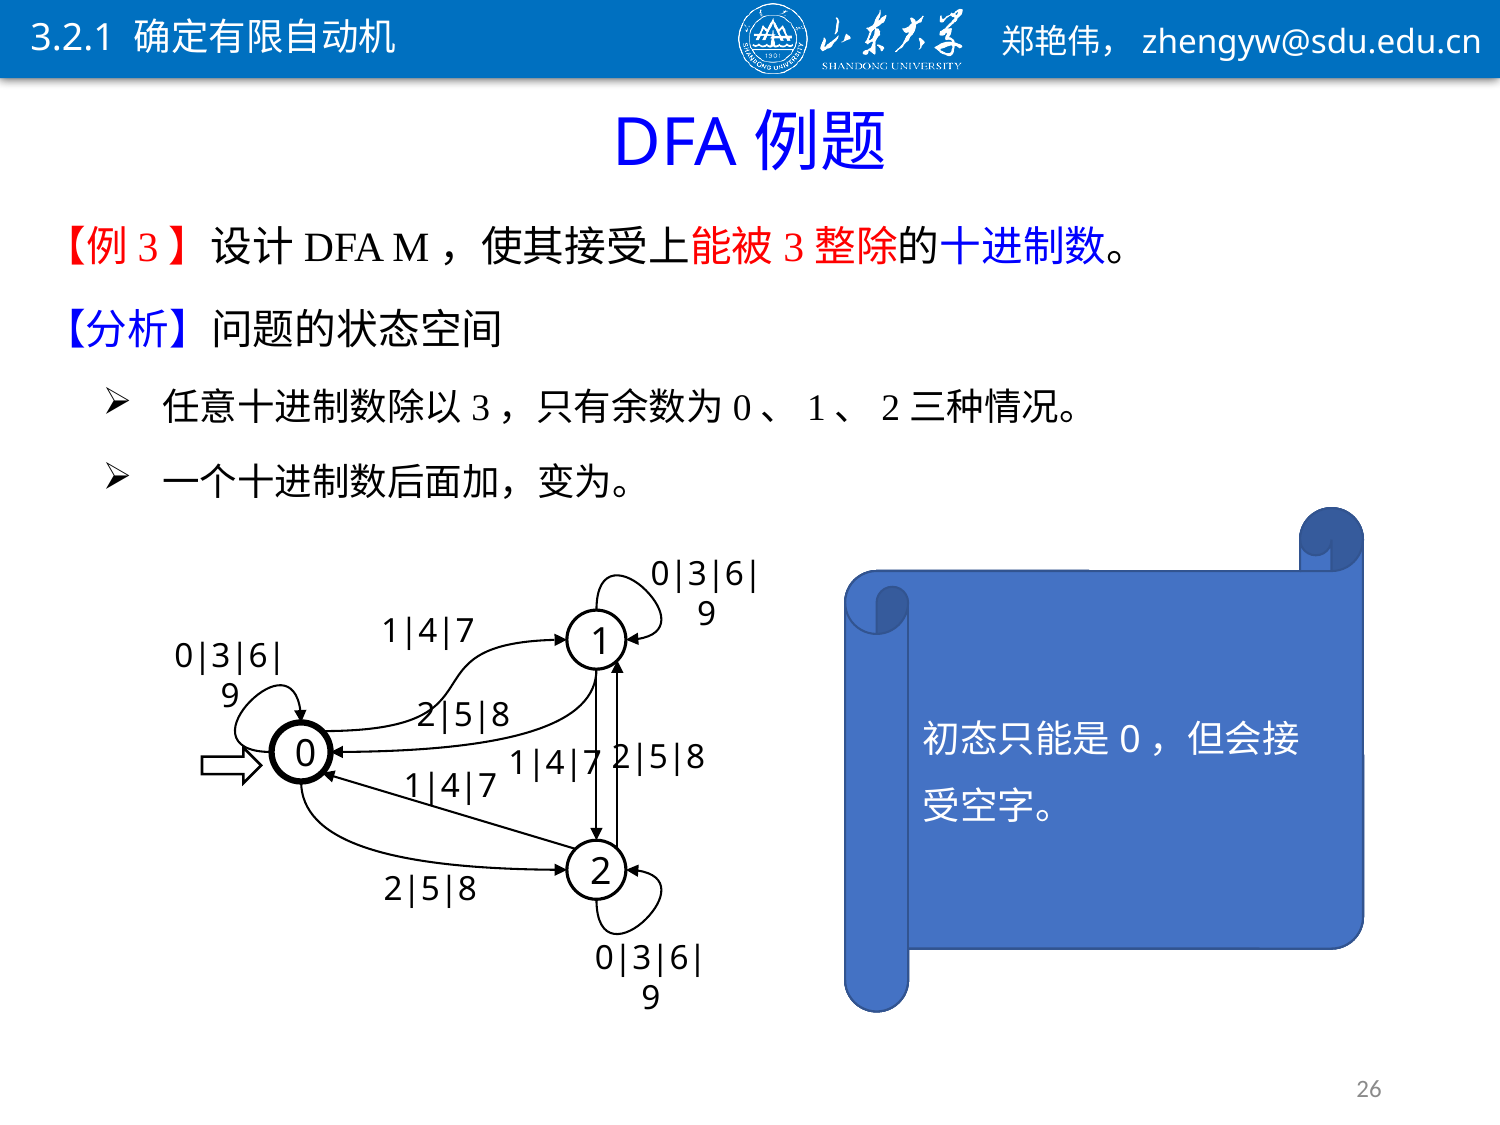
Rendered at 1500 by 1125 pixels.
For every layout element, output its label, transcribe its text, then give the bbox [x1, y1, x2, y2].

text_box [484, 669, 626, 841]
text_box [271, 610, 484, 900]
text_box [159, 627, 302, 752]
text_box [321, 757, 576, 849]
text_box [587, 660, 730, 849]
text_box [1302, 510, 1361, 569]
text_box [301, 781, 567, 916]
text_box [579, 869, 722, 985]
slide_number 26 [1059, 1057, 1397, 1118]
text_box DFA例题 [0, 91, 1500, 187]
text_box 初态只能是0，但会接受空字。 [844, 507, 1365, 1013]
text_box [321, 601, 567, 732]
picture [738, 3, 963, 74]
text_box 3.2.1 确定有限自动机 [15, 5, 411, 66]
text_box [330, 669, 597, 752]
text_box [878, 588, 906, 632]
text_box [567, 841, 626, 900]
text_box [596, 544, 778, 640]
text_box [567, 610, 626, 669]
text_box [200, 752, 263, 786]
